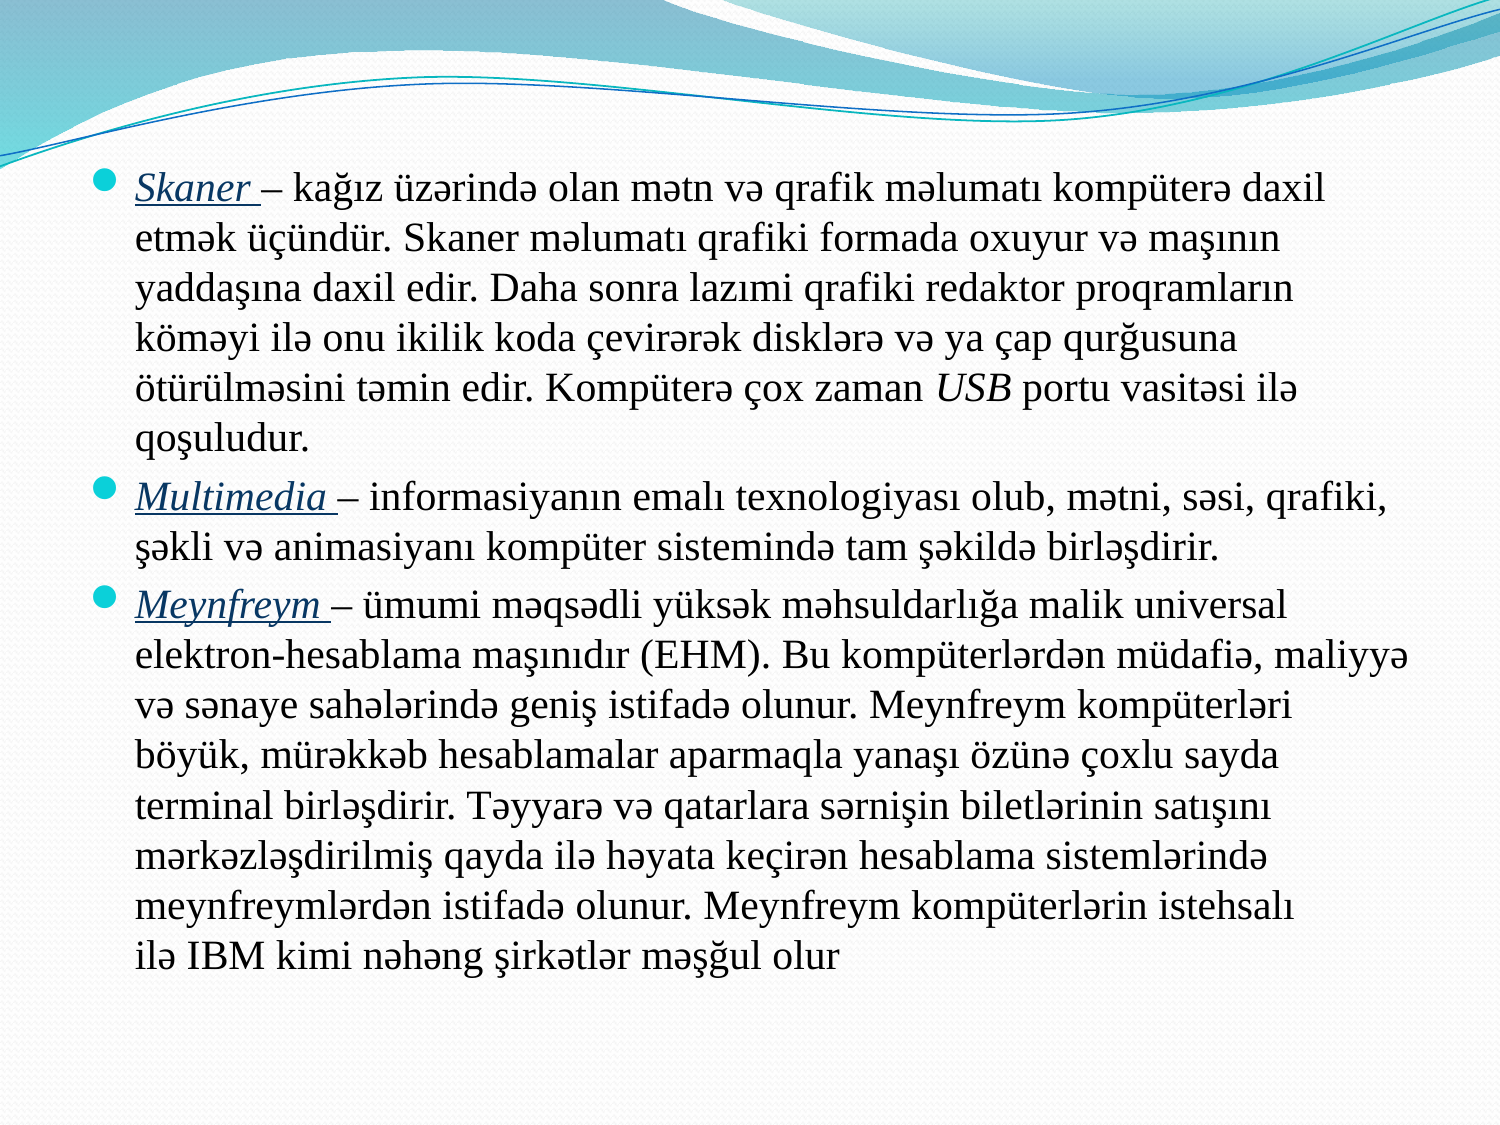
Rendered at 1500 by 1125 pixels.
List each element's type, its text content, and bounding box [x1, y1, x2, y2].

list Skaner – kağız üzərində olan mətn və qrafik məlumatı kompüterə daxil etmək üçündür. Skaner məlumatı qrafiki formada oxuyur və maşının yaddaşına daxil edir. Daha sonra lazımi qrafiki redaktor proqramların köməyi ilə onu ikilik koda çevirərək disklərə və ya çap qurğusuna ötürülməsini təmin edir. Kompüterə çox zaman USB portu vasitəsi ilə qoşuludur. Multimedia – informasiyanın emalı texnologiyası olub, mətni, səsi, qrafiki, şəkli və animasiyanı kompüter sistemində tam şəkildə birləşdirir. Meynfreym – ümumi məqsədli yüksək məhsuldarlığa malik universal elektron-hesablama maşınıdır (EHM). Bu kompüterlərdən müdafiə, maliyyə və sənaye sahələrində geniş istifadə olunur. Meynfreym kompüterləri böyük, mürəkkəb hesablamalar aparmaqla yanaşı özünə çoxlu sayda terminal birləşdirir. Təyyarə və qatarlara sərnişin biletlərinin satışını mərkəzləşdirilmiş qayda ilə həyata keçirən hesablama sistemlərində meynfreymlərdən istifadə olunur. Meynfreym kompüterlərin istehsalı ilə IBM kimi nəhəng şirkətlər məşğul olur [75, 152, 1425, 1038]
